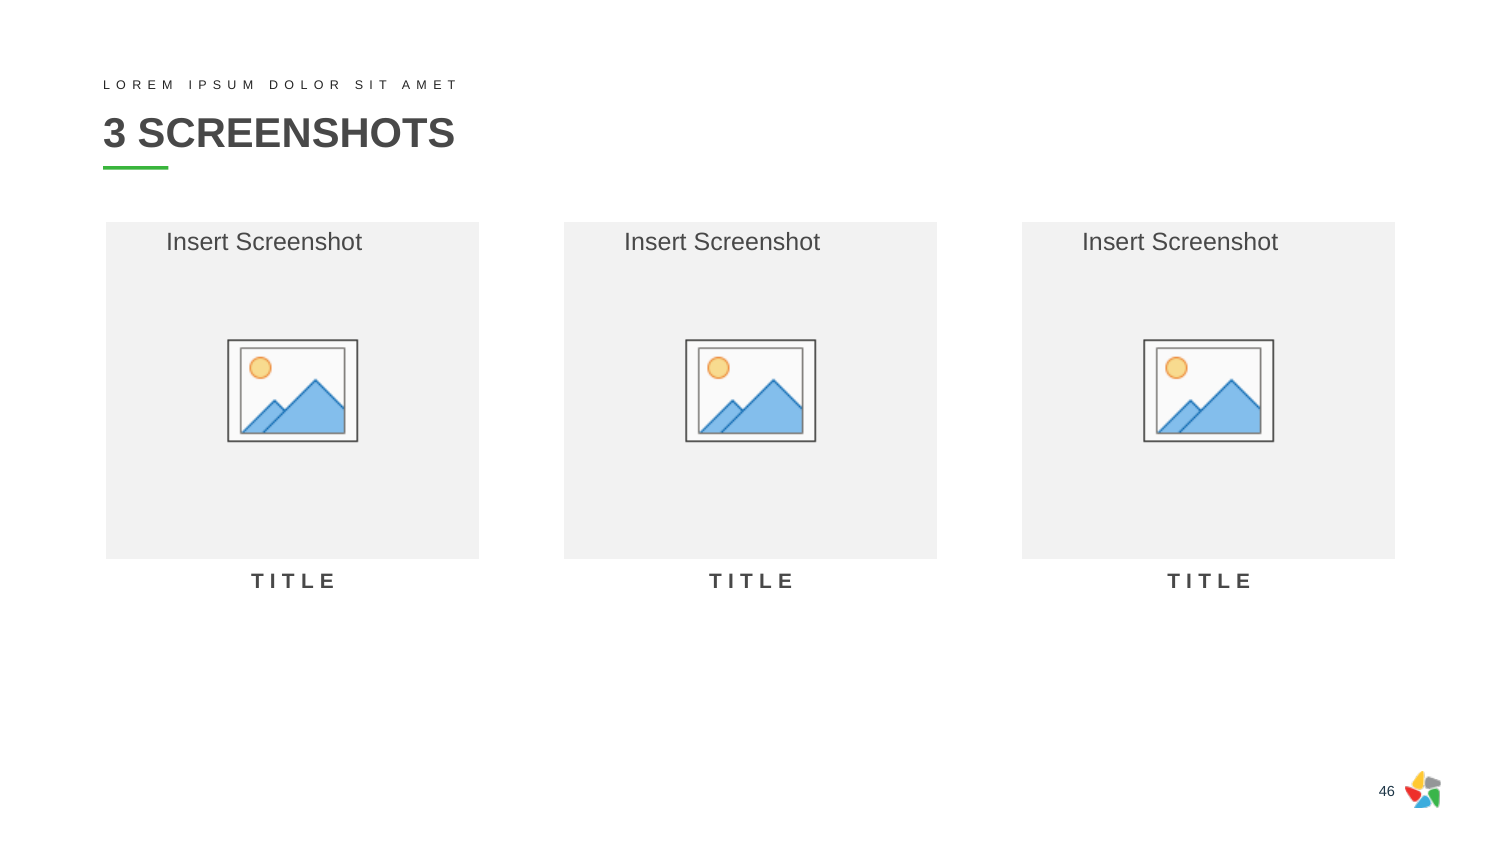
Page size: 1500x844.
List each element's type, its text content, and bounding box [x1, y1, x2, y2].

picture [106, 221, 480, 560]
text_box TITLE [694, 560, 807, 601]
picture [1022, 221, 1396, 560]
text_box TITLE [1152, 560, 1265, 601]
text_box TITLE [236, 560, 349, 601]
picture [564, 221, 938, 560]
title 3 SCREENSHOTS [103, 103, 1397, 158]
text_box LOREM IPSUM DOLOR SIT AMET [103, 77, 1179, 93]
